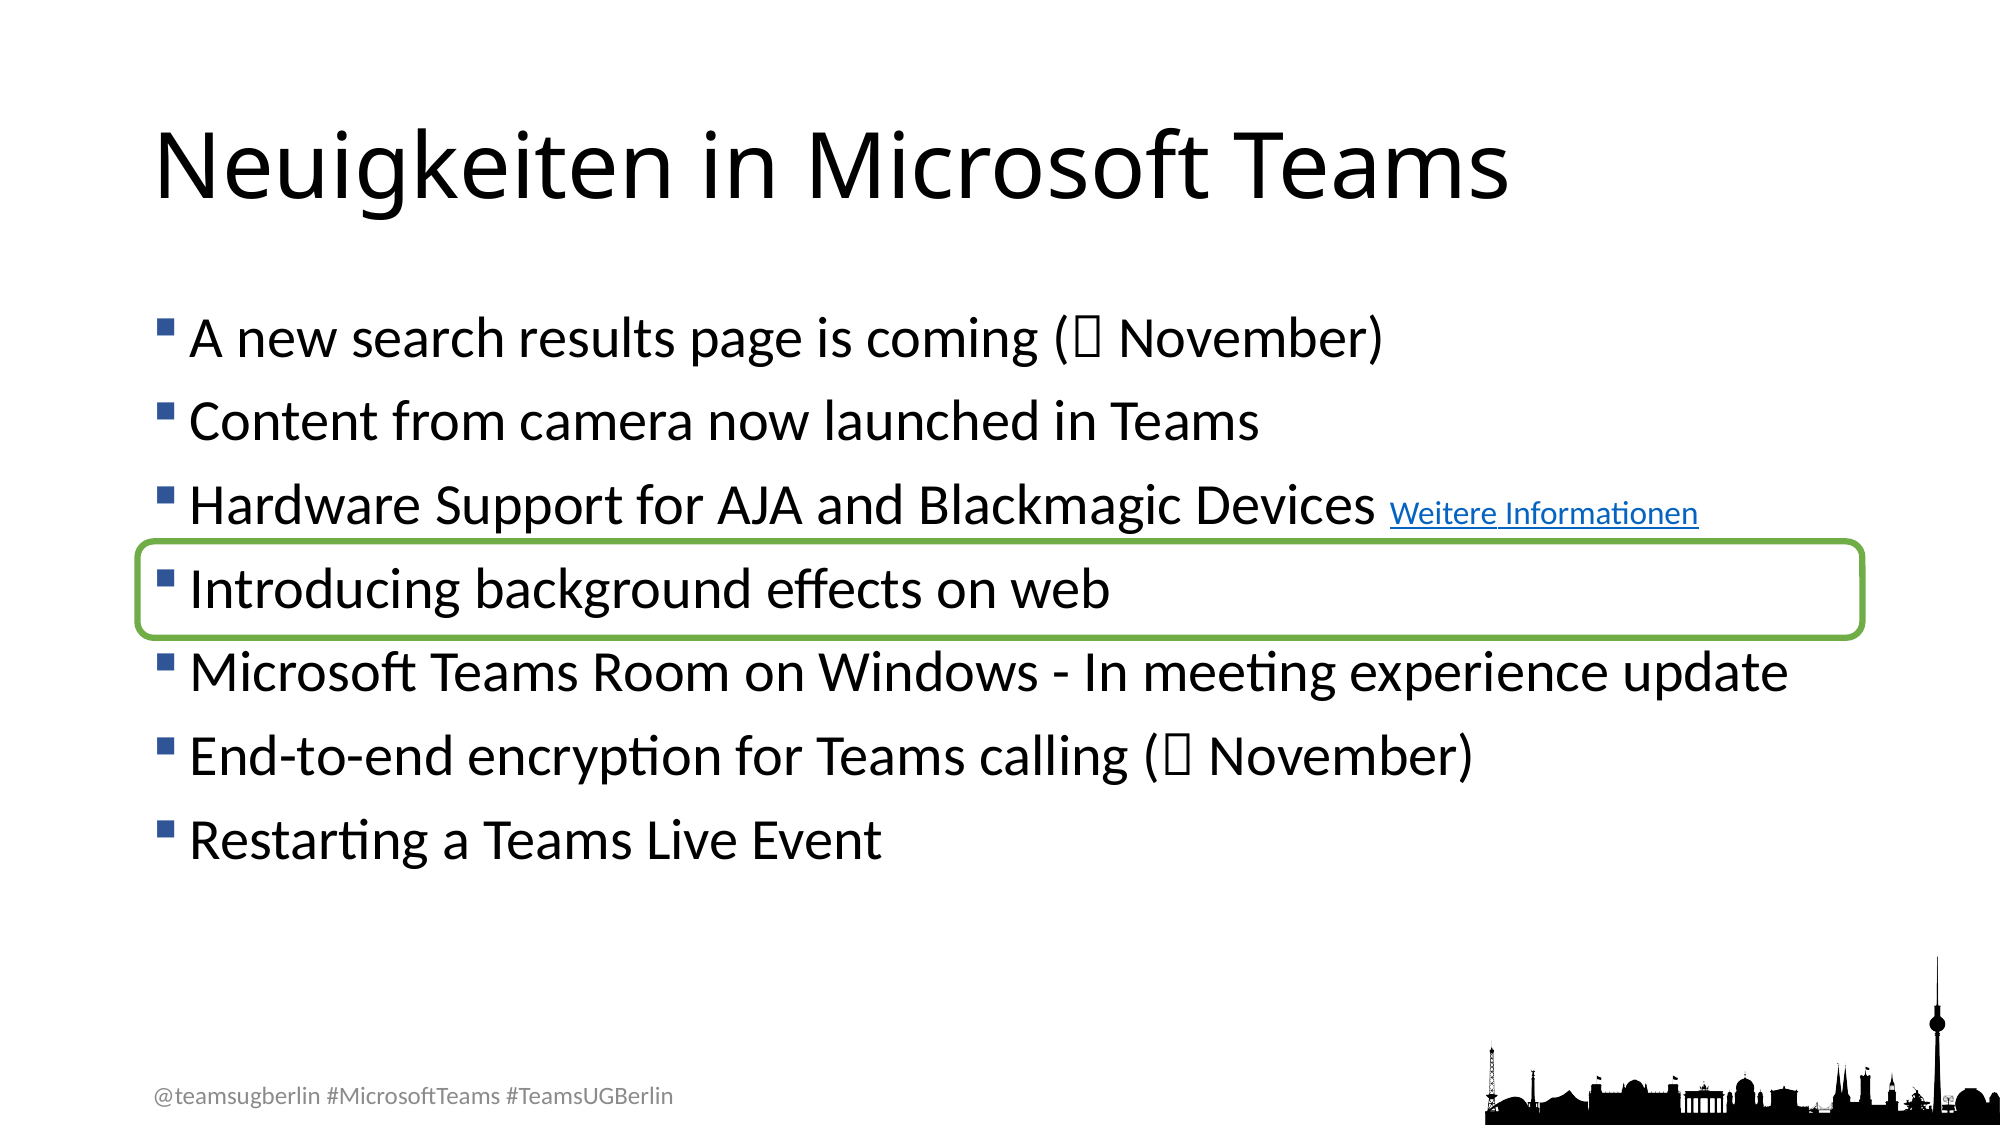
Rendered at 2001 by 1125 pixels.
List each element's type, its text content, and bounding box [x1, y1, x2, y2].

picture [1863, 914, 2000, 1125]
list A new search results page is coming ( November) Content from camera now launched in Teams Hardware Support for AJA and Blackmagic Devices Weitere Informationen Introducing background effects on web Microsoft Teams Room on Windows - In meeting experience update End-to-end encryption for Teams calling ( November) Restarting a Teams Live Event [137, 299, 1863, 554]
text_box [137, 541, 1863, 638]
list A new search results page is coming ( November) Content from camera now launched in Teams Hardware Support for AJA and Blackmagic Devices Weitere Informationen Introducing background effects on web Microsoft Teams Room on Windows - In meeting experience update End-to-end encryption for Teams calling ( November) Restarting a Teams Live Event [137, 625, 1863, 1125]
title Neuigkeiten in Microsoft Teams [137, 59, 1863, 278]
